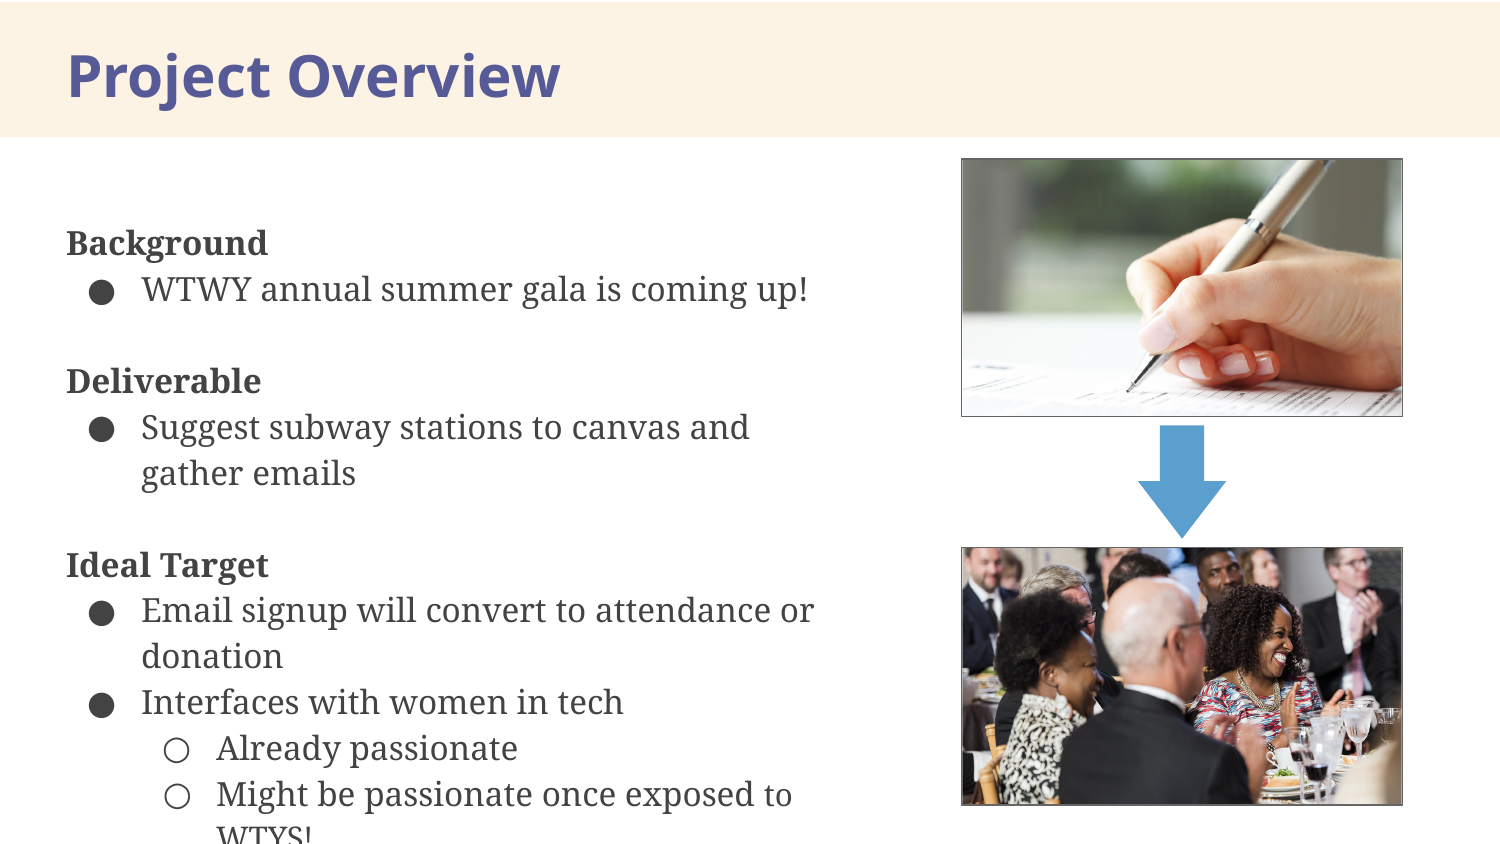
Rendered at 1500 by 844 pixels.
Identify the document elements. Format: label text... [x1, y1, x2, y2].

list Background WTWY annual summer gala is coming up! Deliverable Suggest subway stations to canvas and gather emails Ideal Target Email signup will convert to attendance or donation Interfaces with women in tech Already passionate Might be passionate once exposed to WTYS! [51, 201, 861, 762]
text_box [0, 2, 1500, 138]
picture [962, 159, 1402, 416]
picture [962, 547, 1402, 805]
title Project Overview [51, 24, 1449, 118]
text_box [1137, 425, 1227, 539]
